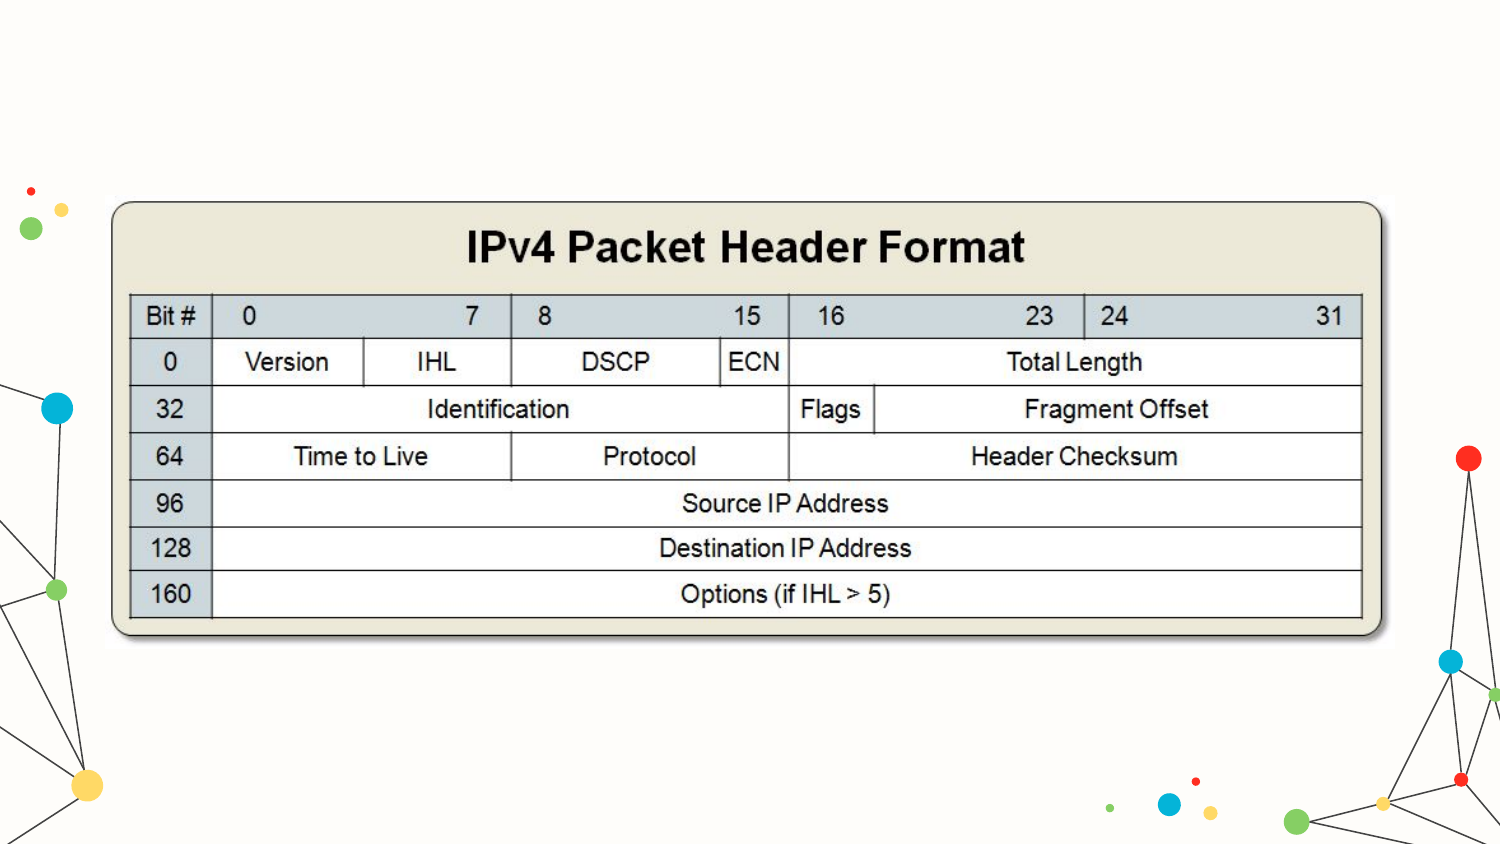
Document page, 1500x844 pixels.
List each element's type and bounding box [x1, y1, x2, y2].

picture [105, 195, 1395, 649]
